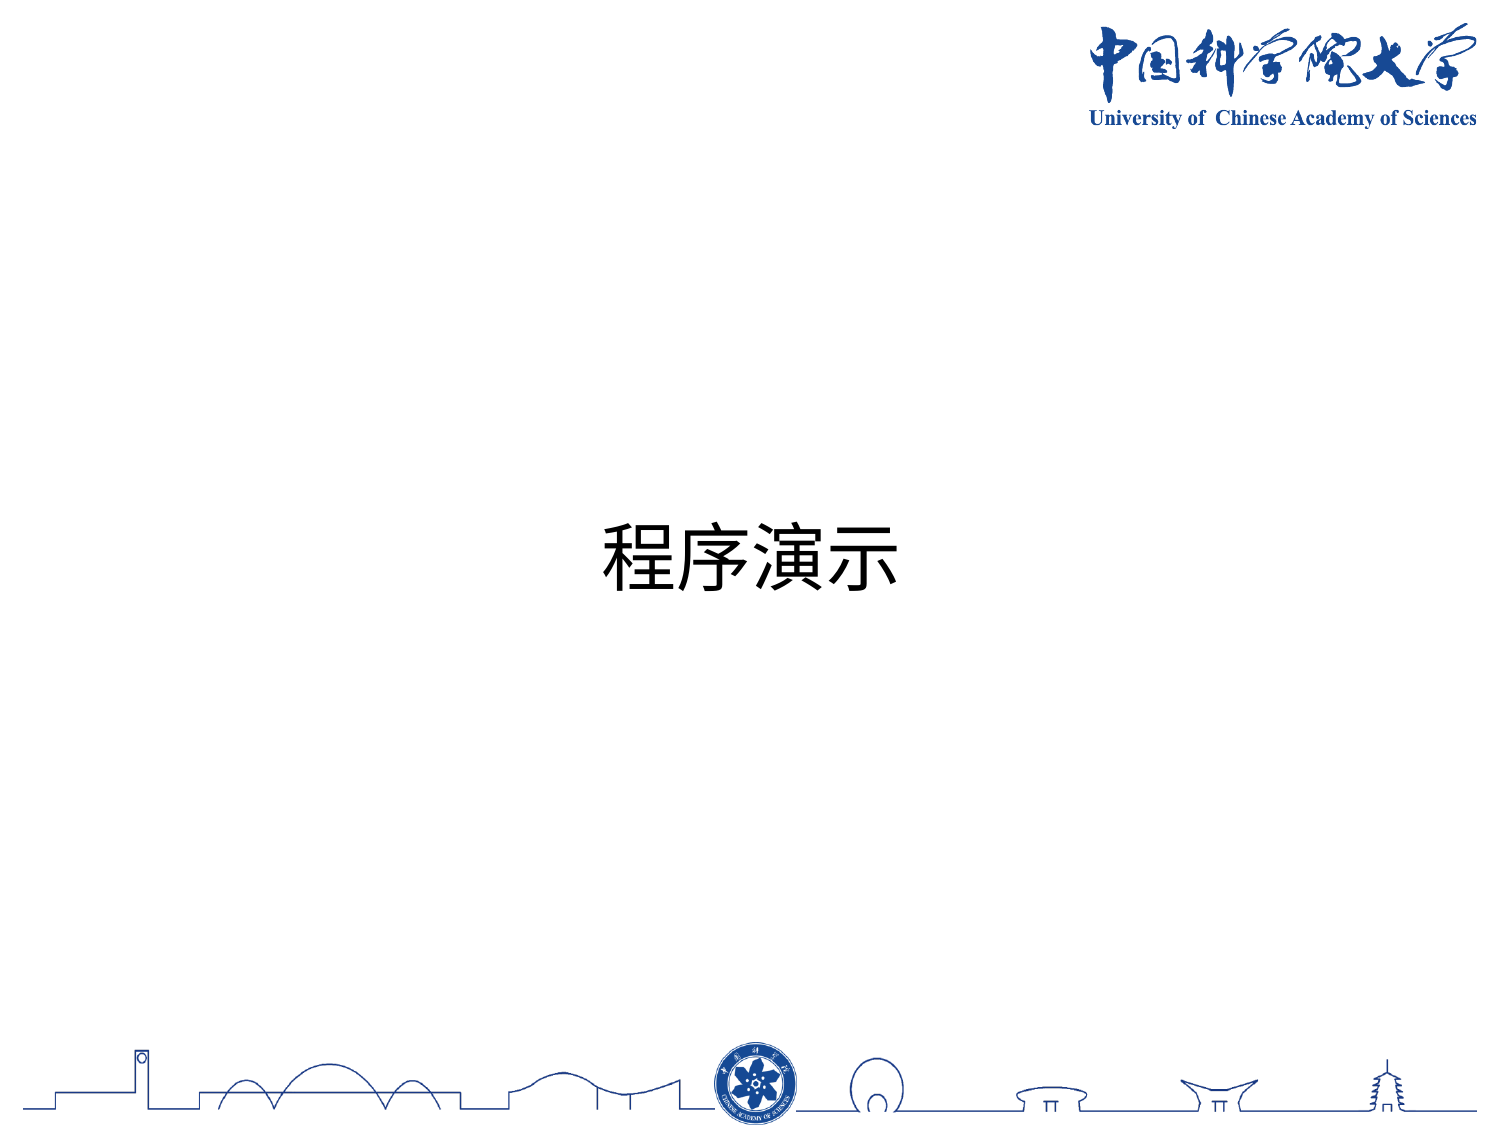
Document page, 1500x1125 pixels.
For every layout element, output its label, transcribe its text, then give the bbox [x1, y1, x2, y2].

text_box 程序演示 [586, 503, 917, 609]
picture [23, 1039, 1477, 1125]
picture [1078, 23, 1477, 129]
